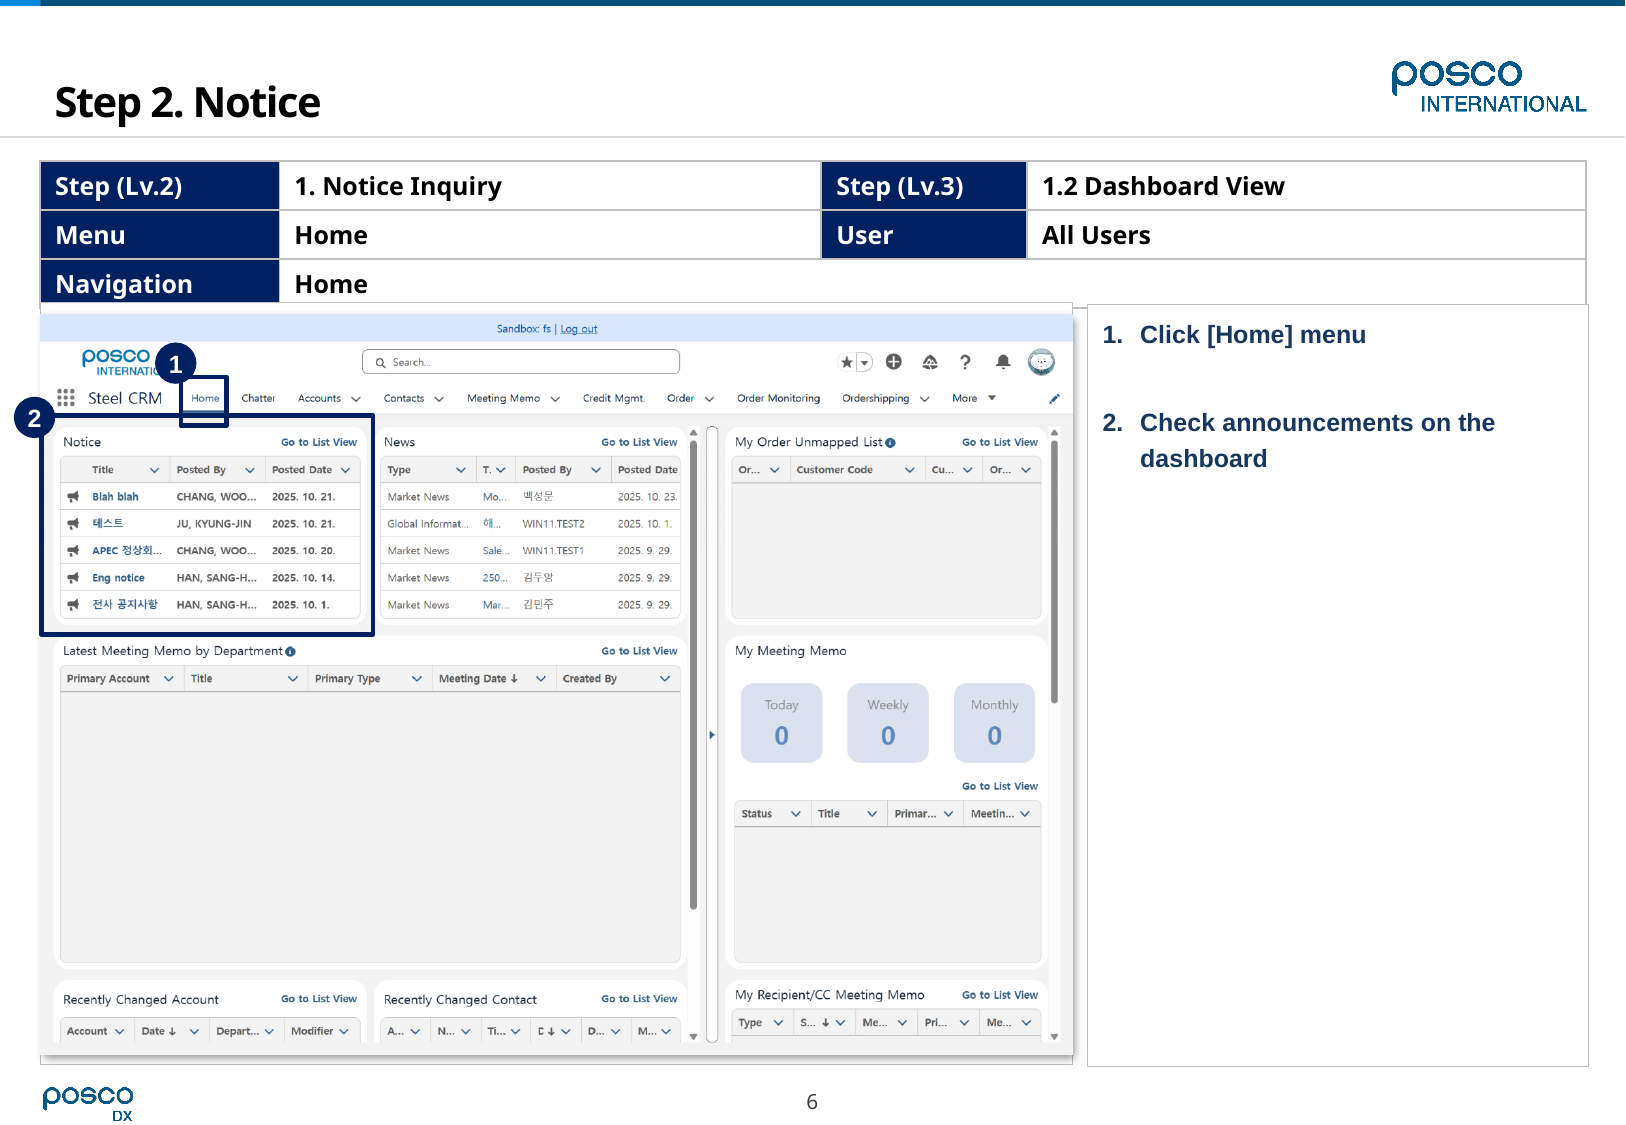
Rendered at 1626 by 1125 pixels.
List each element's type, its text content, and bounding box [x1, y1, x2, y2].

table_cell Navigation [41, 260, 279, 302]
picture [43, 1087, 133, 1121]
table_header 1. Notice Inquiry [280, 162, 820, 209]
text_box [40, 1060, 49, 1065]
text_box Step 2. Notice [39, 68, 685, 115]
text_box Click [Home] menu Check announcements on the dashboard [1087, 304, 1589, 1067]
picture [1391, 59, 1587, 113]
text_box 2 [13, 396, 40, 439]
table_cell Menu [41, 211, 279, 258]
table_header Step (Lv.2) [41, 162, 279, 209]
text_box [40, 302, 1073, 314]
table_cell Home [280, 260, 1585, 307]
picture [40, 314, 1073, 1055]
table_cell User [822, 211, 1026, 258]
table_cell All Users [1028, 211, 1585, 258]
table_cell Home [280, 211, 820, 258]
table_header Step (Lv.3) [822, 162, 1026, 209]
table_header 1.2 Dashboard View [1028, 162, 1585, 209]
picture [0, 0, 41, 6]
